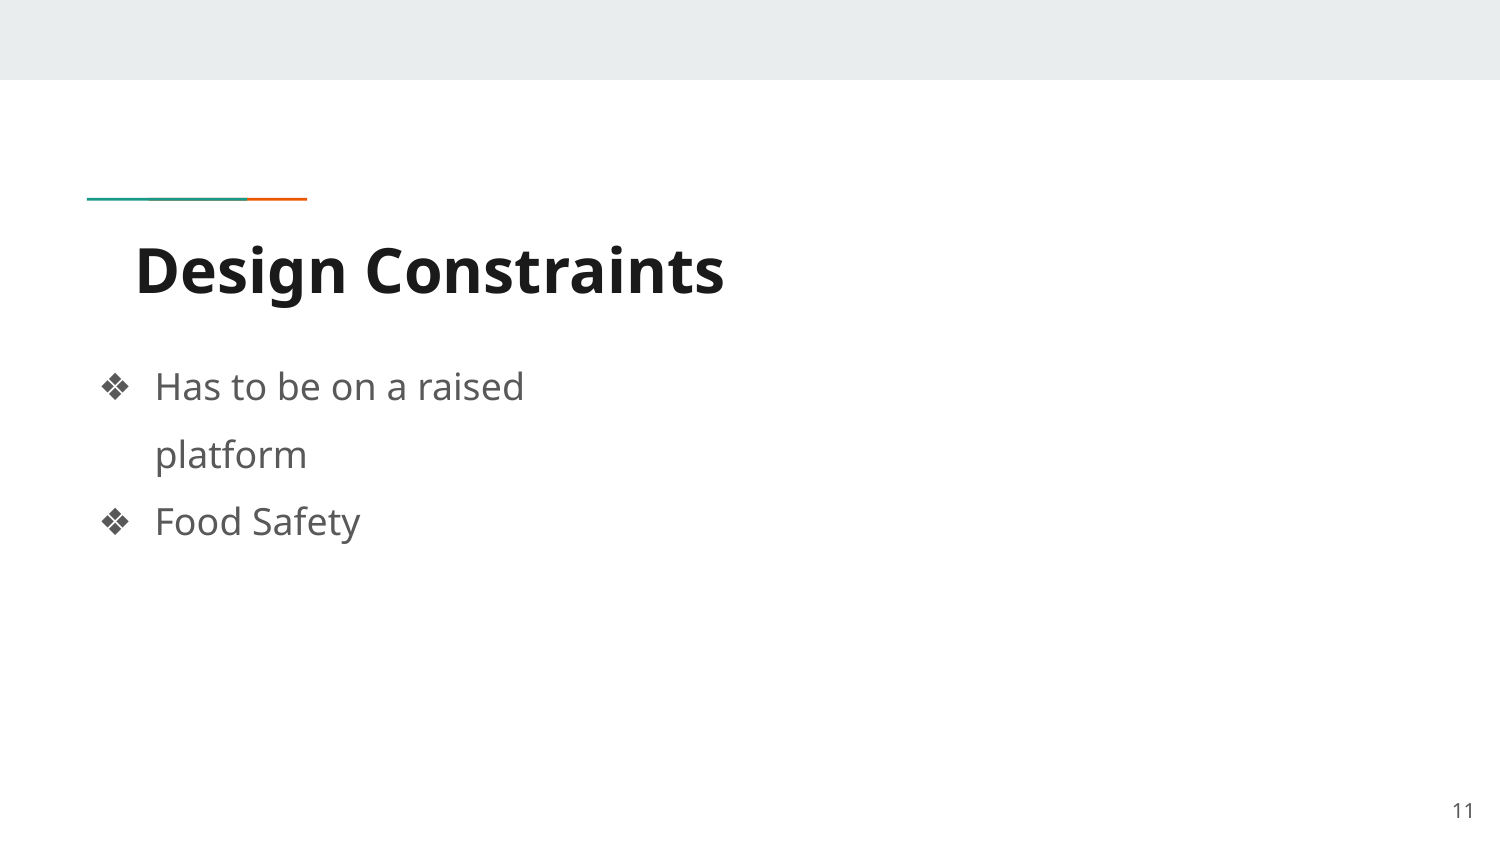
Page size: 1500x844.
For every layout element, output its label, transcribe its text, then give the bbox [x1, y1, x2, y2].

slide_number ‹#› [1400, 779, 1491, 844]
title Design Constraints [119, 216, 1381, 305]
list Has to be on a raised platform Food Safety [64, 325, 665, 558]
